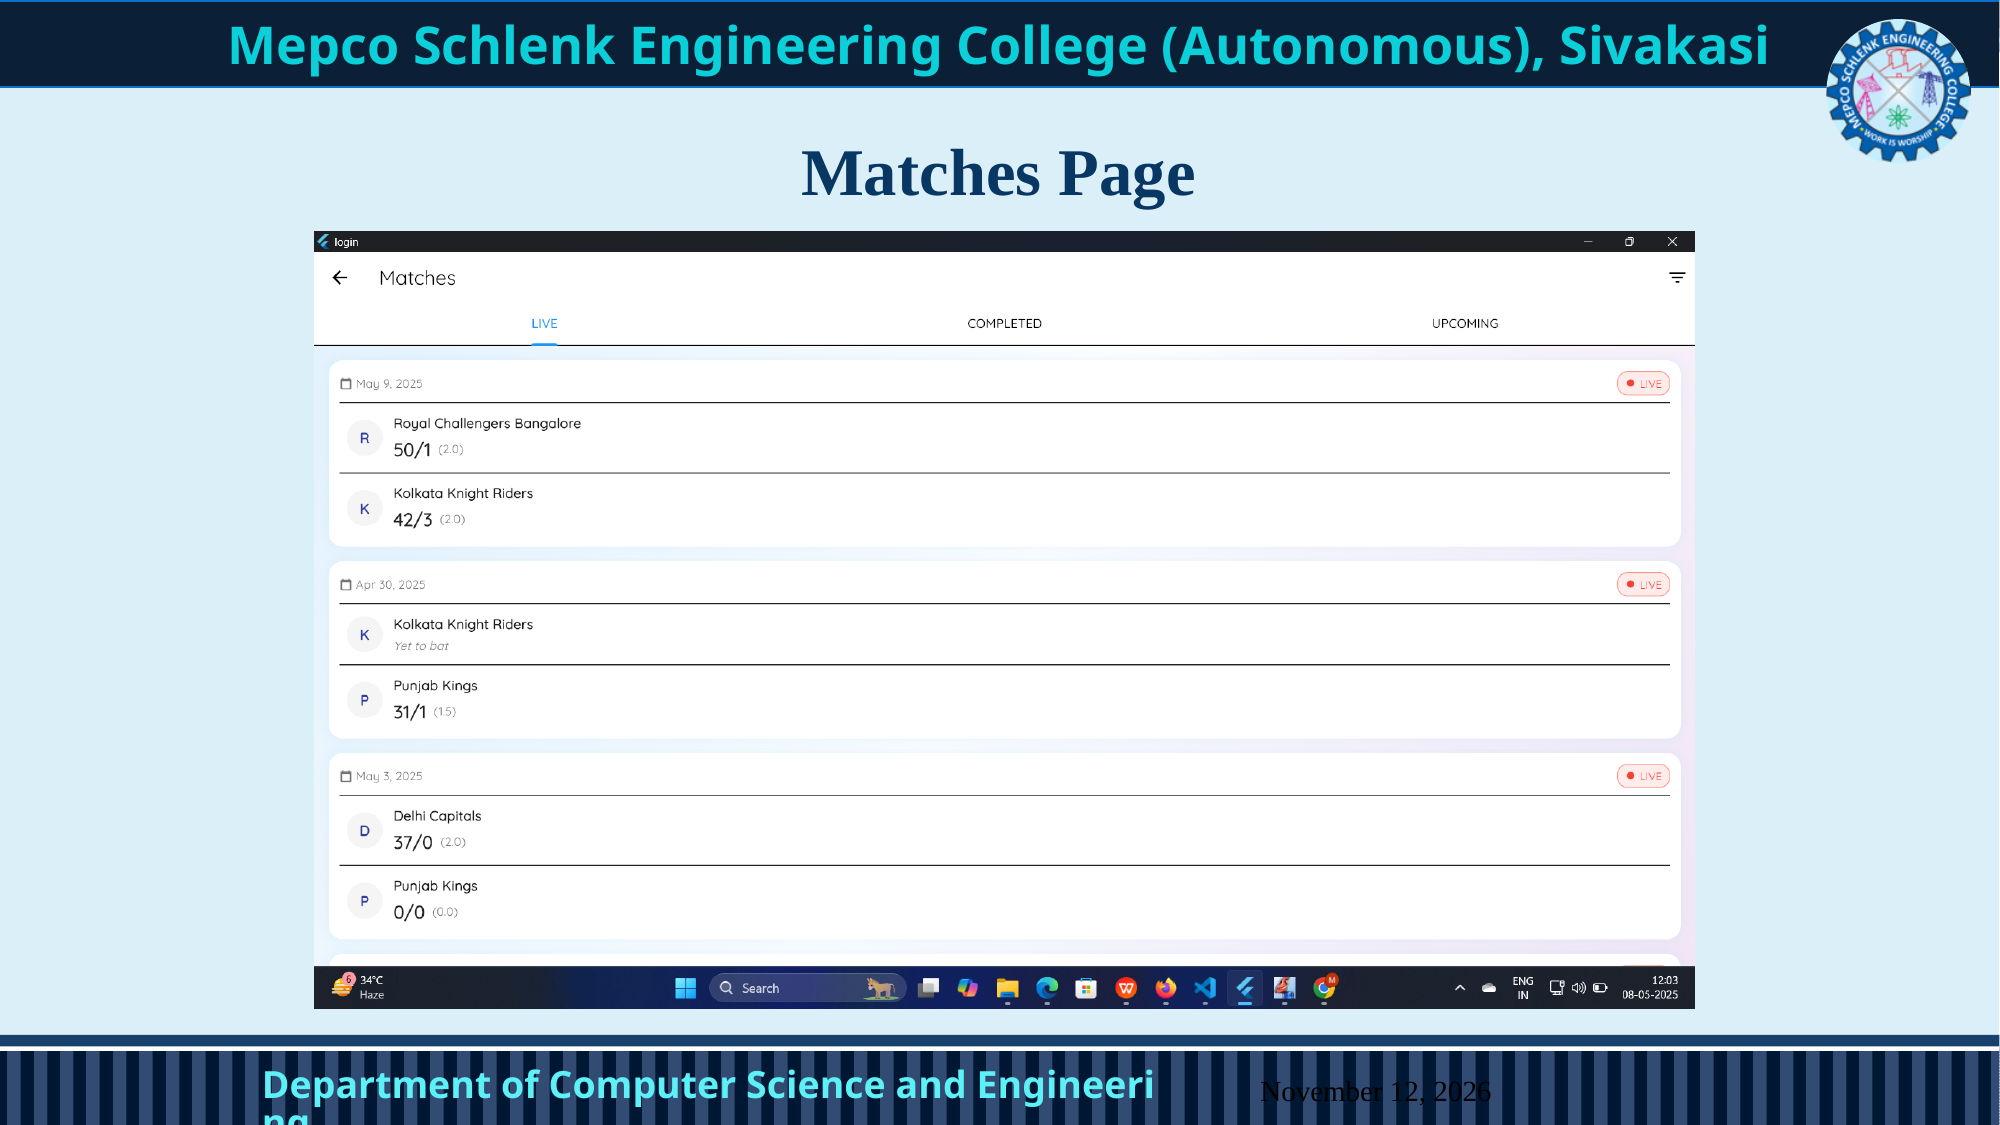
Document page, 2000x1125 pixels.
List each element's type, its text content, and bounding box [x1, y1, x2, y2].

picture [1826, 21, 1971, 162]
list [314, 231, 1695, 1009]
footer Department of Computer Science and Engineering [246, 1063, 1177, 1111]
slide_number [1245, 1065, 1527, 1113]
title Matches Page [248, 42, 1749, 218]
slide_number [1595, 1070, 1749, 1109]
